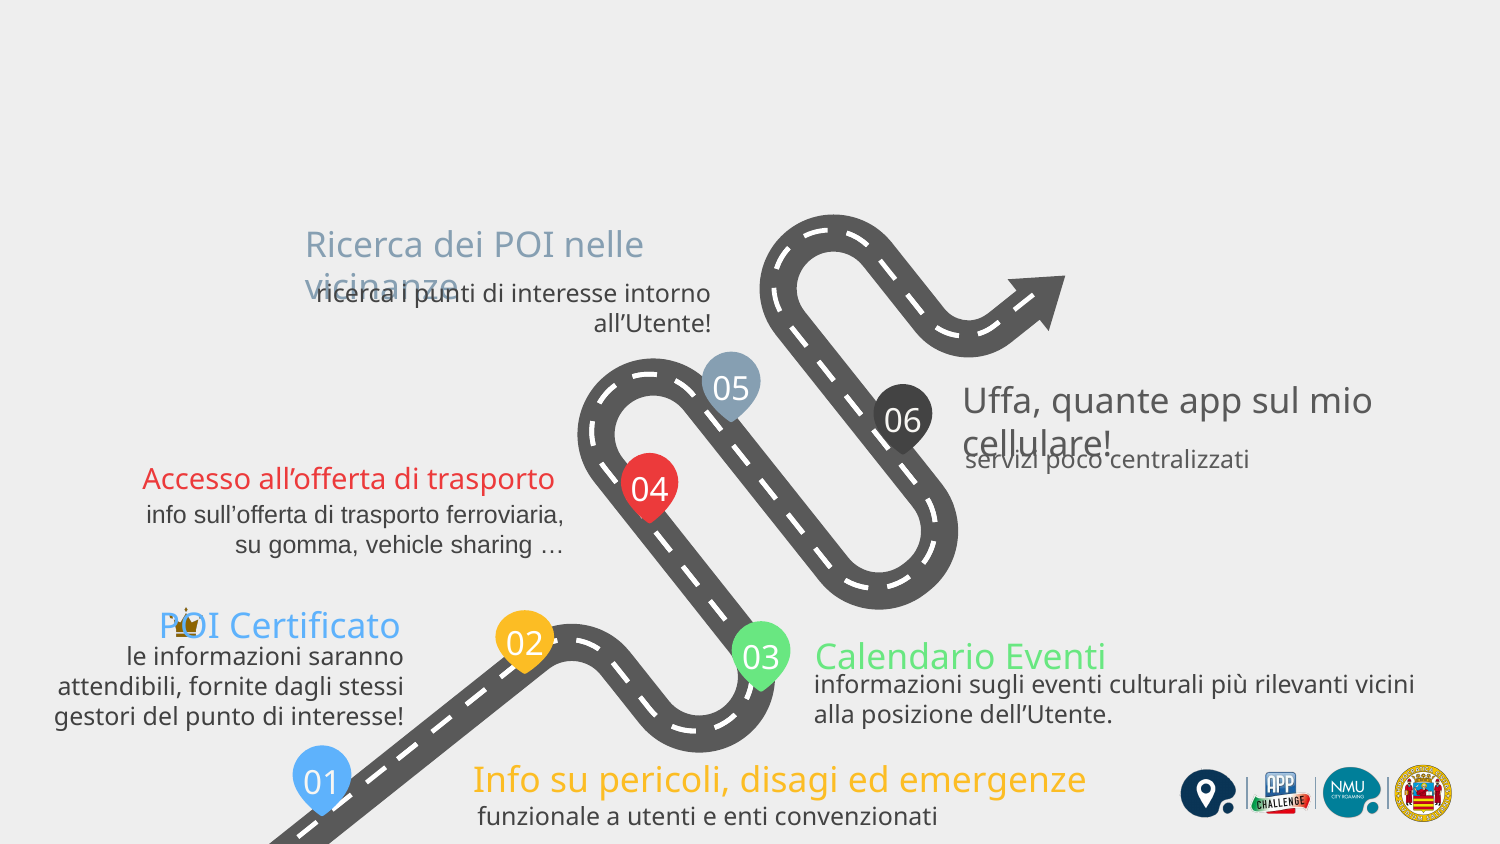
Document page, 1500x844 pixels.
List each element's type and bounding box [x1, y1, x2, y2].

text_box [457, 609, 1180, 844]
text_box [873, 383, 1474, 517]
text_box [244, 228, 768, 423]
text_box [265, 214, 1066, 844]
text_box [17, 442, 679, 572]
text_box [1179, 763, 1453, 823]
text_box [1185, 619, 1439, 742]
text_box [0, 588, 421, 817]
